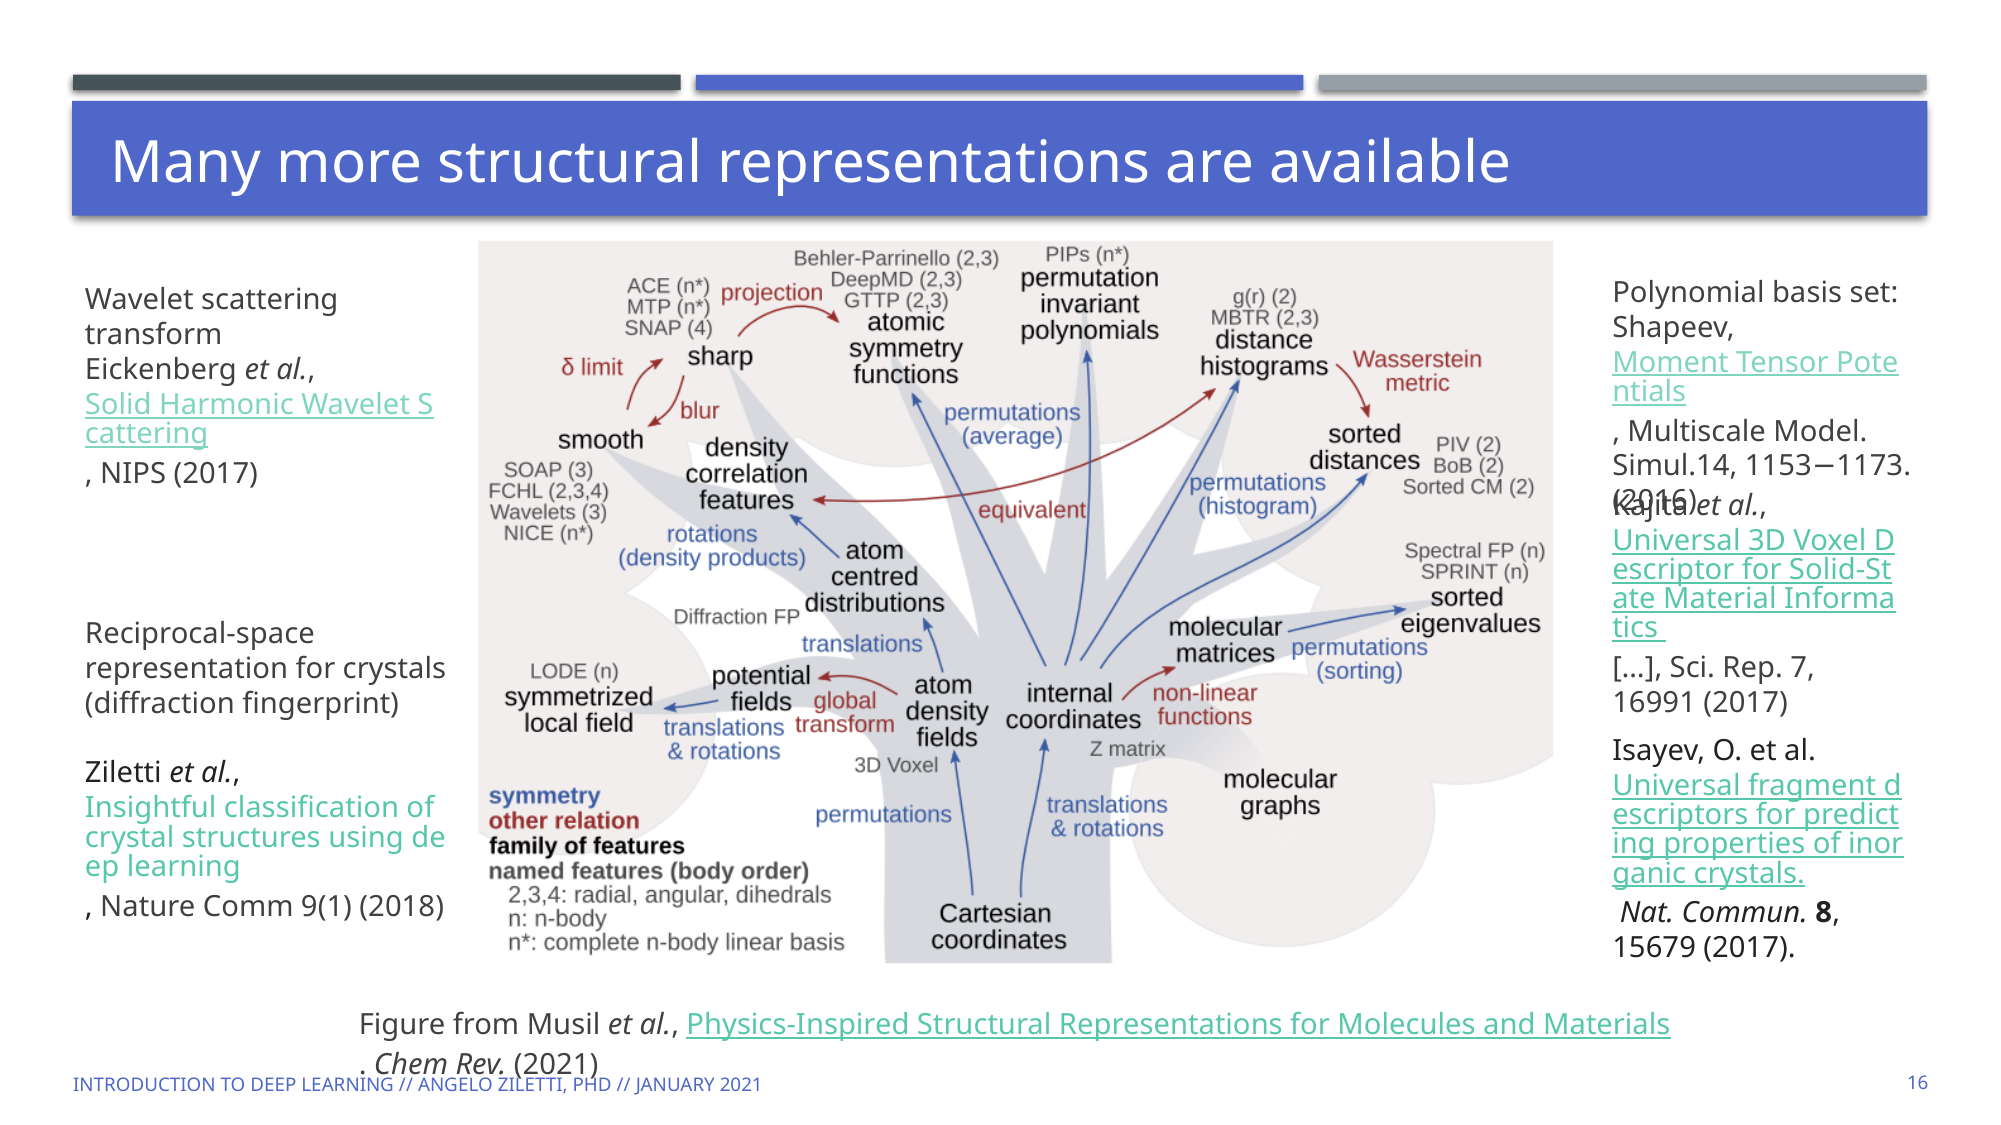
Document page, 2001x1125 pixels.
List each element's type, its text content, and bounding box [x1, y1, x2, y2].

title Many more structural representations are available [95, 115, 1905, 203]
text_box Reciprocal-space representation for crystals (diffraction fingerprint) Ziletti et al., Insightful classification of crystal structures using deep learning, Nature Comm 9(1) (2018) [70, 606, 456, 871]
footer Introduction to Deep Learning // Angelo Ziletti, PhD // January 2021 [58, 1053, 1177, 1114]
slide_number 16 [1770, 1053, 1944, 1114]
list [461, 229, 1567, 981]
text_box Wavelet scattering transform Eickenberg et al., Solid Harmonic Wavelet Scattering, NIPS (2017) [70, 273, 451, 468]
text_box Kajita et al., Universal 3D Voxel Descriptor for Solid-State Material Informatics […], Sci. Rep. 7, 16991 (2017) [1597, 495, 1921, 639]
text_box Isayev, O. et al. Universal fragment descriptors for predicting properties of inorganic crystals. Nat. Commun. 8, 15679 (2017). [1597, 724, 1921, 884]
text_box Polynomial basis set: Shapeev, Moment Tensor Potentials, Multiscale Model. Simul.14, 1153−1173.(2016) [1597, 265, 1930, 495]
text_box Figure from Musil et al., Physics-Inspired Structural Representations for Molecules and Materials. Chem Rev. (2021) [343, 998, 1748, 1088]
